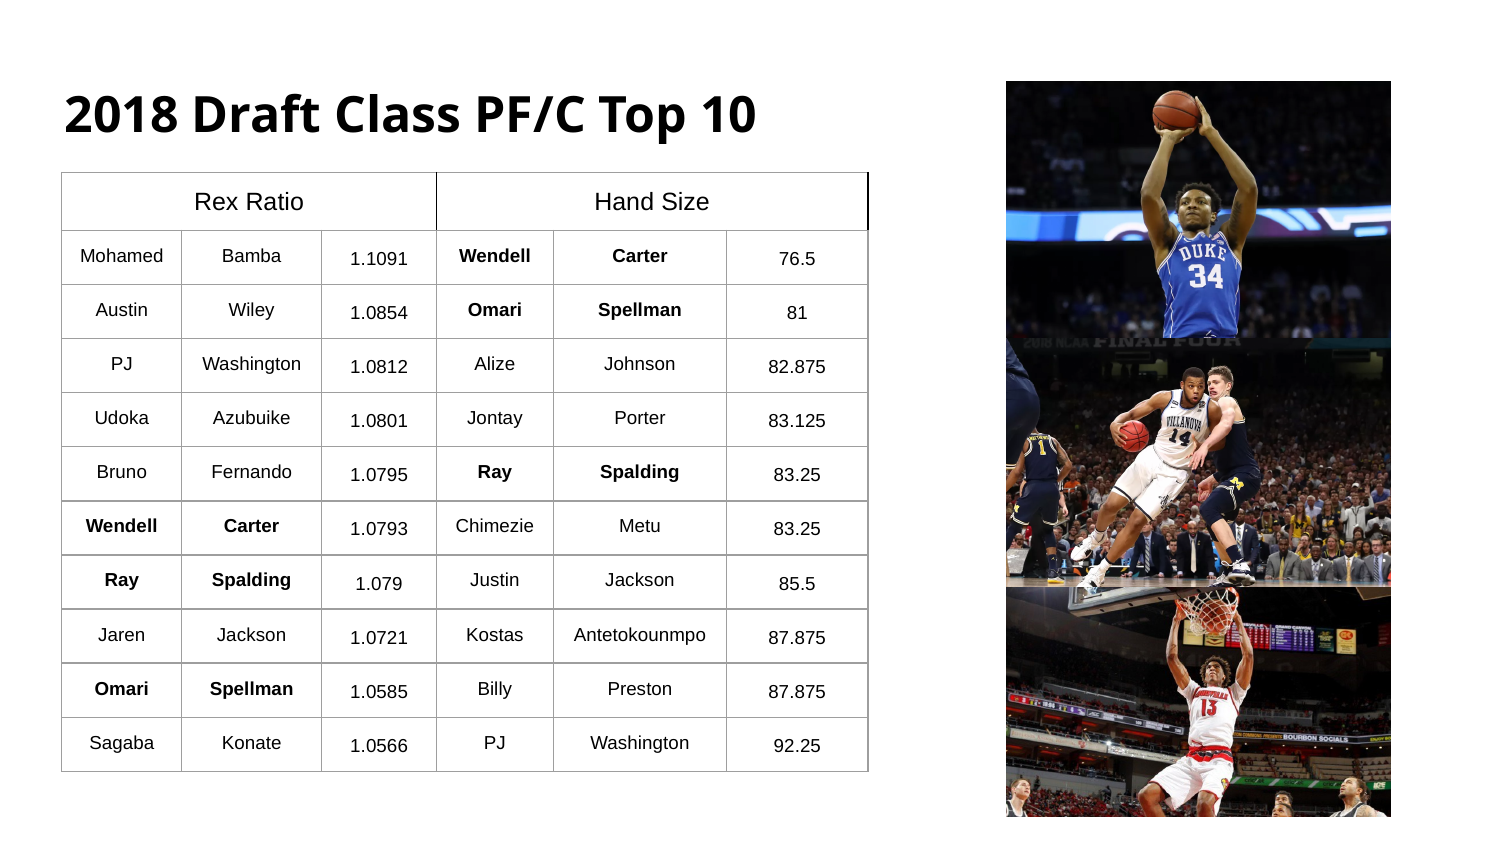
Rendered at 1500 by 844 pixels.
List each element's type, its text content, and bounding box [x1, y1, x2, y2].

table_cell 1.0812 [322, 339, 436, 392]
table_cell Fernando [182, 447, 321, 500]
table_cell 1.0854 [322, 285, 436, 338]
table_cell Porter [554, 393, 726, 446]
table_cell 82.875 [727, 339, 867, 392]
table_cell 92.25 [727, 718, 867, 771]
table_cell 76.5 [727, 231, 867, 284]
table_cell PJ [62, 339, 181, 392]
table_cell Spalding [182, 556, 321, 608]
picture [1006, 81, 1391, 818]
table_cell PJ [437, 718, 553, 771]
table_cell Azubuike [182, 393, 321, 446]
table_cell 1.0585 [322, 664, 436, 717]
table_cell 85.5 [727, 556, 867, 608]
table_cell 1.1091 [322, 231, 436, 284]
table_header Hand Size [437, 173, 867, 230]
table_cell Johnson [554, 339, 726, 392]
table_cell Ray [62, 556, 181, 608]
table_cell 83.25 [727, 447, 867, 500]
table_cell Carter [182, 502, 321, 554]
table_cell Ray [437, 447, 553, 500]
table_cell Bamba [182, 231, 321, 284]
table_cell Wendell [437, 231, 553, 284]
table_cell Spellman [182, 664, 321, 717]
table_cell Preston [554, 664, 726, 717]
table_cell Jackson [182, 610, 321, 662]
table_cell Carter [554, 231, 726, 284]
table_cell Washington [554, 718, 726, 771]
table_cell Wendell [62, 502, 181, 554]
table_cell Antetokounmpo [554, 610, 726, 662]
table_cell Jaren [62, 610, 181, 662]
table_cell Chimezie [437, 502, 553, 554]
table_cell 1.079 [322, 556, 436, 608]
table_cell 1.0566 [322, 718, 436, 771]
title 2018 Draft Class PF/C Top 10 [49, 67, 1448, 173]
table_cell Spalding [554, 447, 726, 500]
table_cell Omari [437, 285, 553, 338]
table_cell 1.0793 [322, 502, 436, 554]
table_cell Jontay [437, 393, 553, 446]
table_cell 1.0801 [322, 393, 436, 446]
table_cell 83.25 [727, 502, 867, 554]
table_cell Mohamed [62, 231, 181, 284]
table_cell Sagaba [62, 718, 181, 771]
table_cell 83.125 [727, 393, 867, 446]
table_cell Billy [437, 664, 553, 717]
table_cell Alize [437, 339, 553, 392]
table_header Rex Ratio [62, 173, 436, 230]
table_cell 1.0795 [322, 447, 436, 500]
table_cell Wiley [182, 285, 321, 338]
table_cell Omari [62, 664, 181, 717]
table_cell Washington [182, 339, 321, 392]
table_cell Austin [62, 285, 181, 338]
table_cell Kostas [437, 610, 553, 662]
table_cell Jackson [554, 556, 726, 608]
table_cell Udoka [62, 393, 181, 446]
table_cell 1.0721 [322, 610, 436, 662]
table_cell 87.875 [727, 664, 867, 717]
table_cell 81 [727, 285, 867, 338]
table_cell 87.875 [727, 610, 867, 662]
table_cell Spellman [554, 285, 726, 338]
table_cell Bruno [62, 447, 181, 500]
table_cell Metu [554, 502, 726, 554]
table_cell Justin [437, 556, 553, 608]
table_cell Konate [182, 718, 321, 771]
